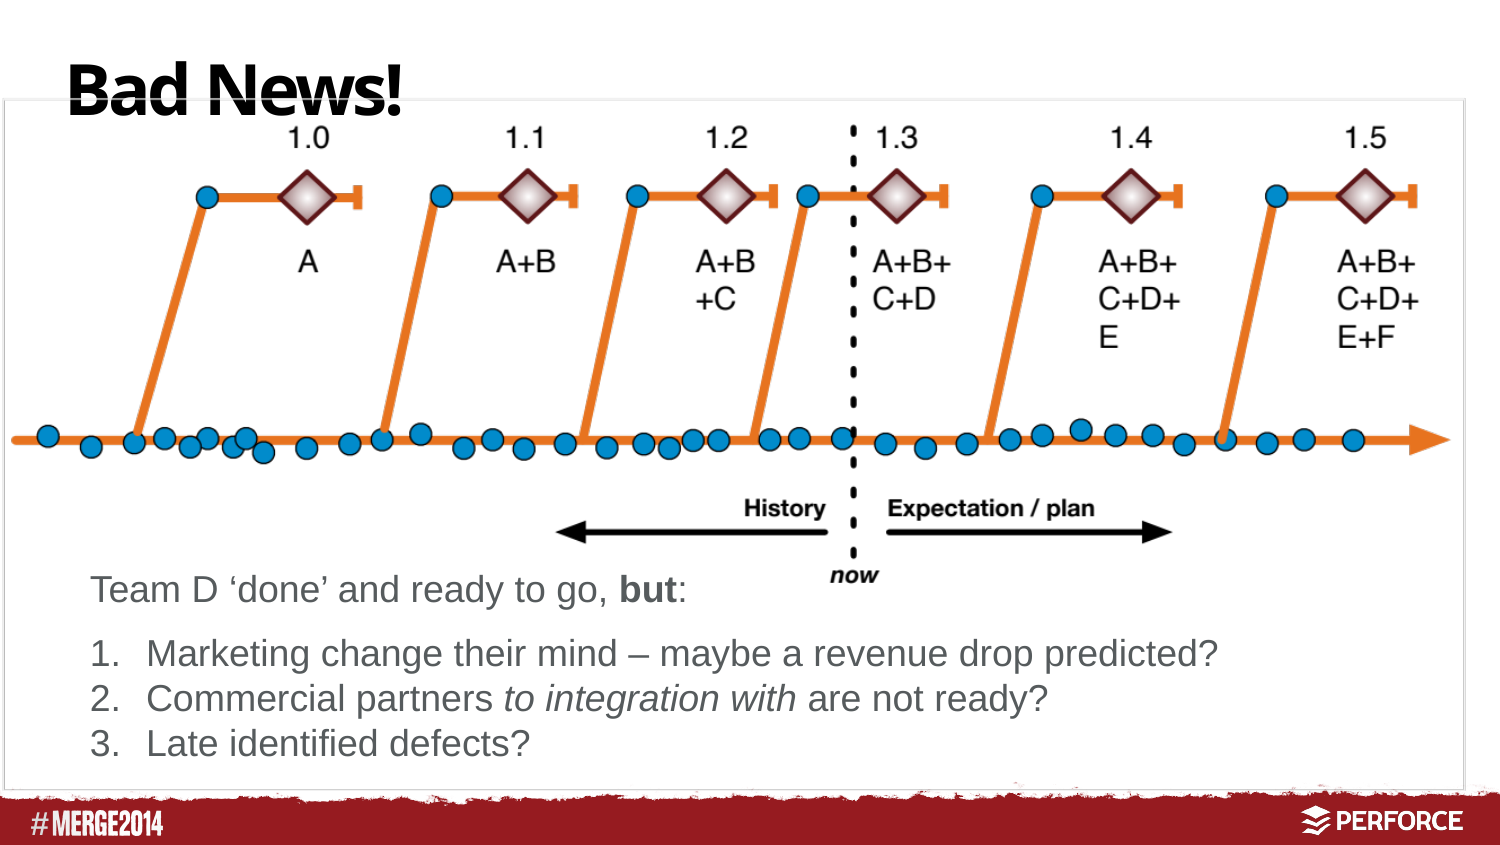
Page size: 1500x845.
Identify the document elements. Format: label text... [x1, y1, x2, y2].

title Bad News! [48, 16, 1402, 94]
picture [0, 95, 1500, 845]
